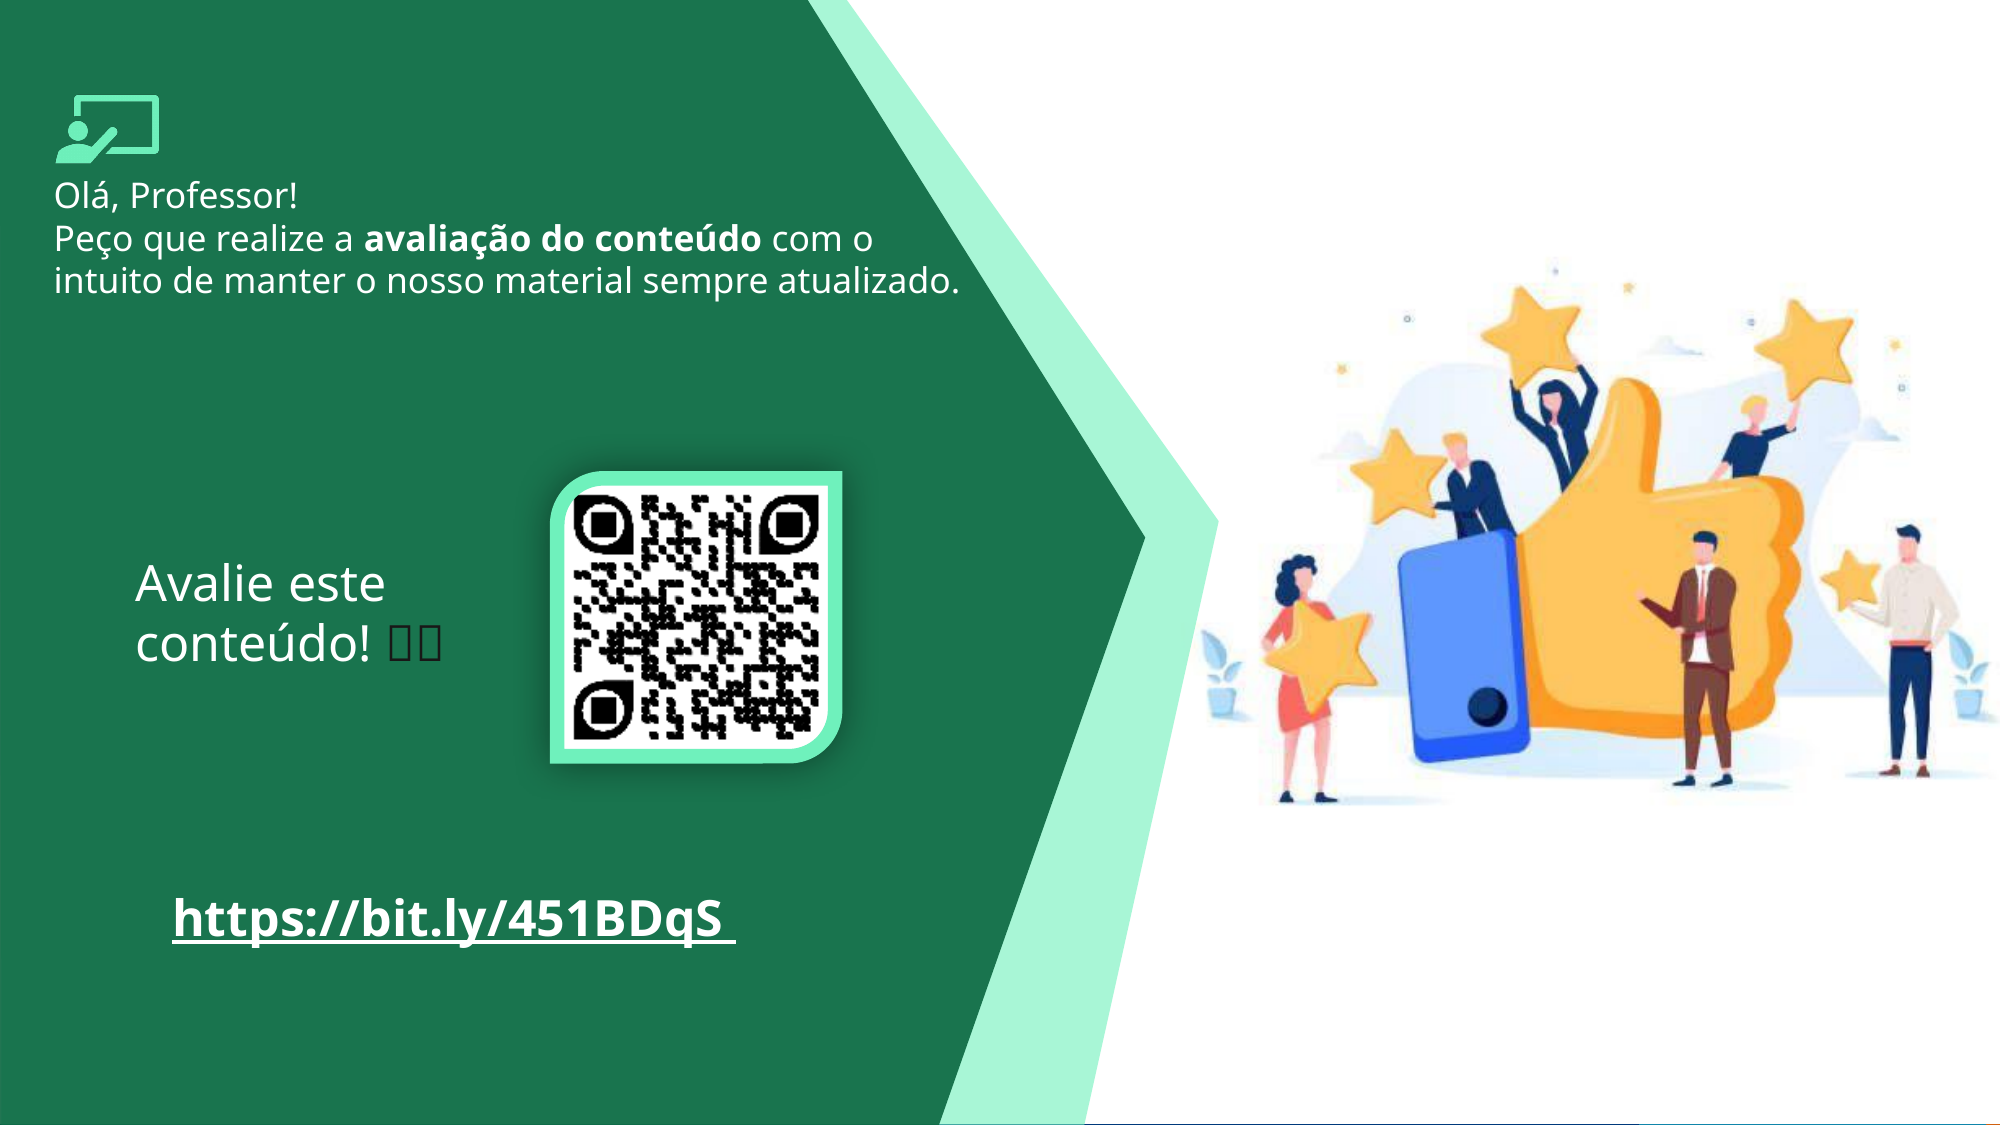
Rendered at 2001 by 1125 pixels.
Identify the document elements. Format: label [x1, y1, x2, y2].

picture [565, 486, 827, 748]
picture [50, 72, 164, 186]
picture [1103, 205, 2000, 871]
